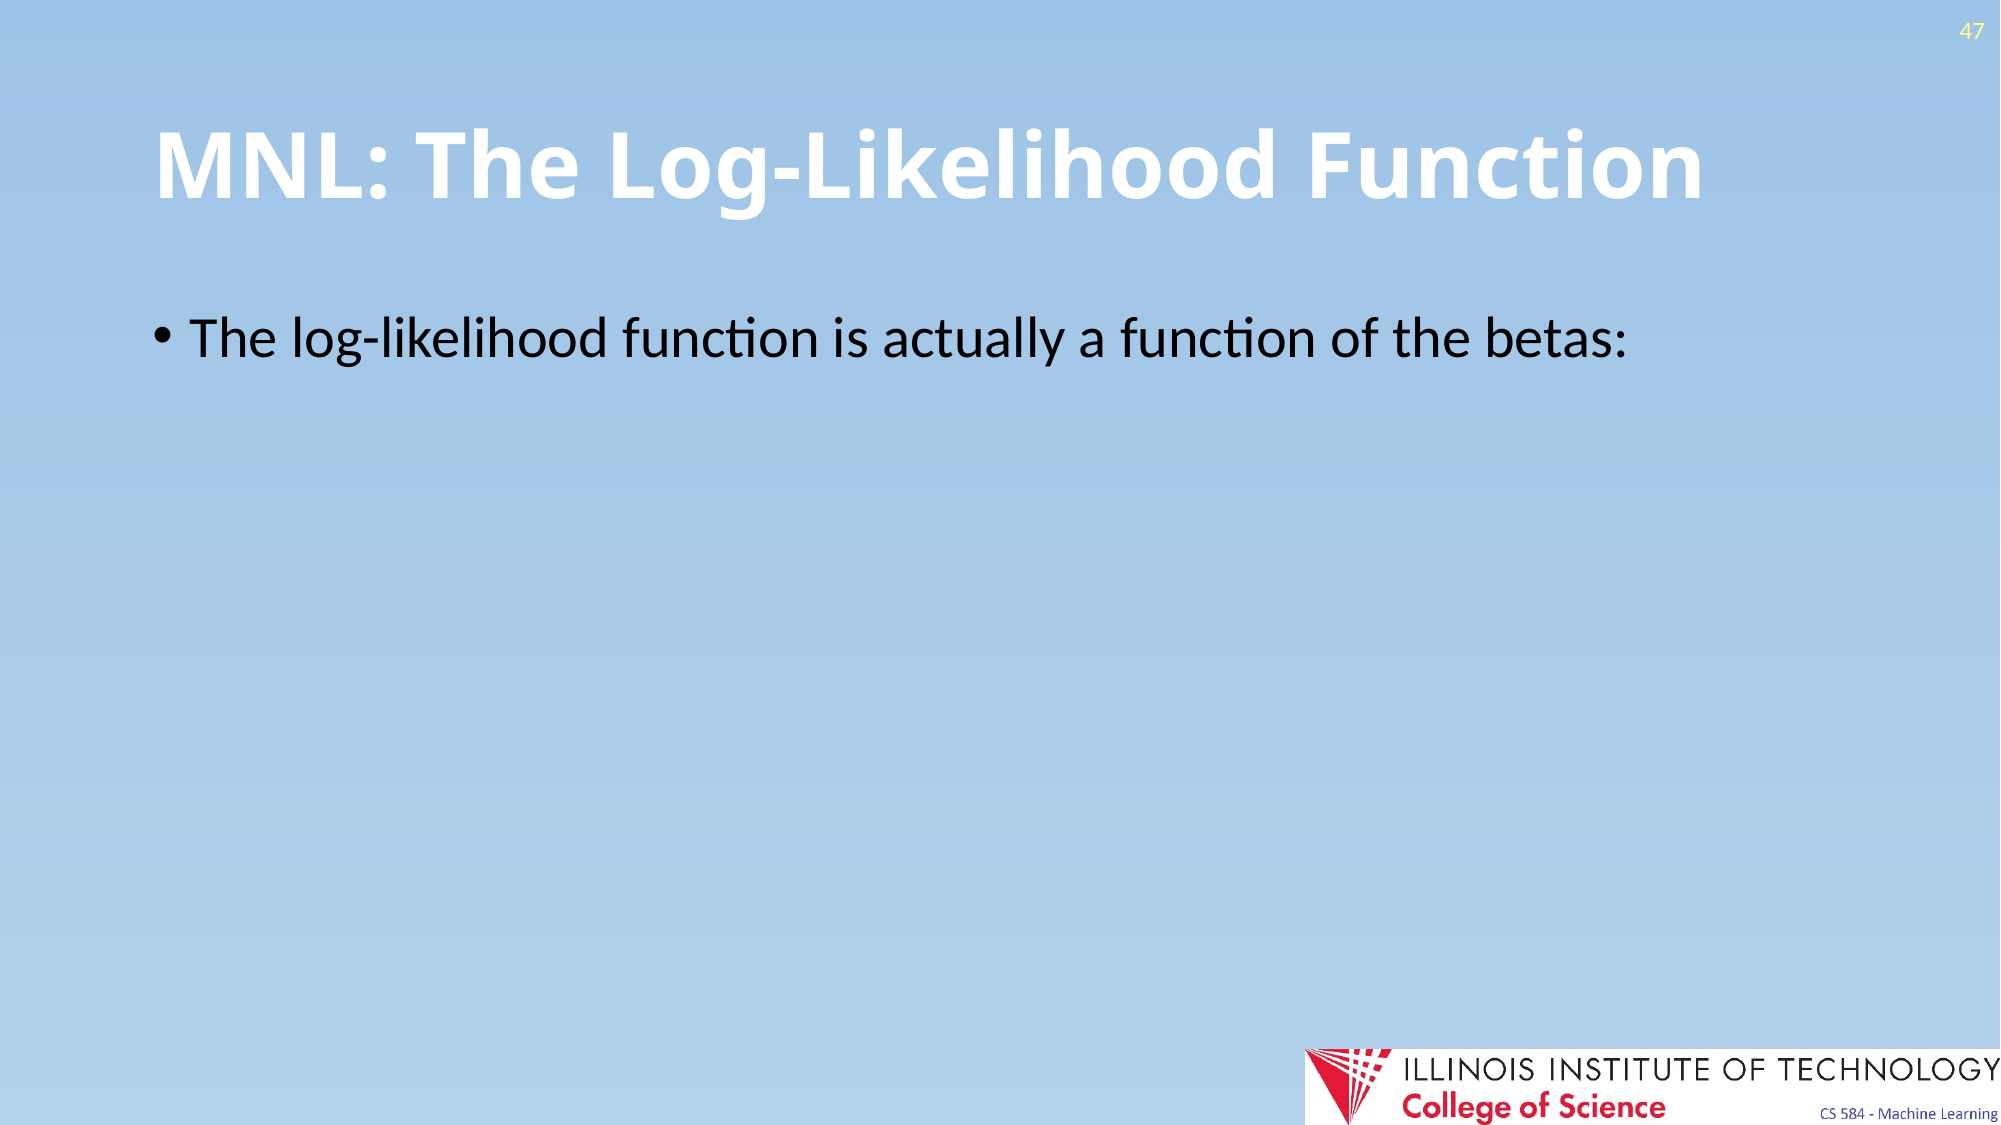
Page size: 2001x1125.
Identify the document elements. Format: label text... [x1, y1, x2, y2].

slide_number 47 [1550, 0, 2000, 60]
title MNL: The Log-Likelihood Function [137, 59, 1863, 278]
picture [1305, 1049, 2000, 1125]
